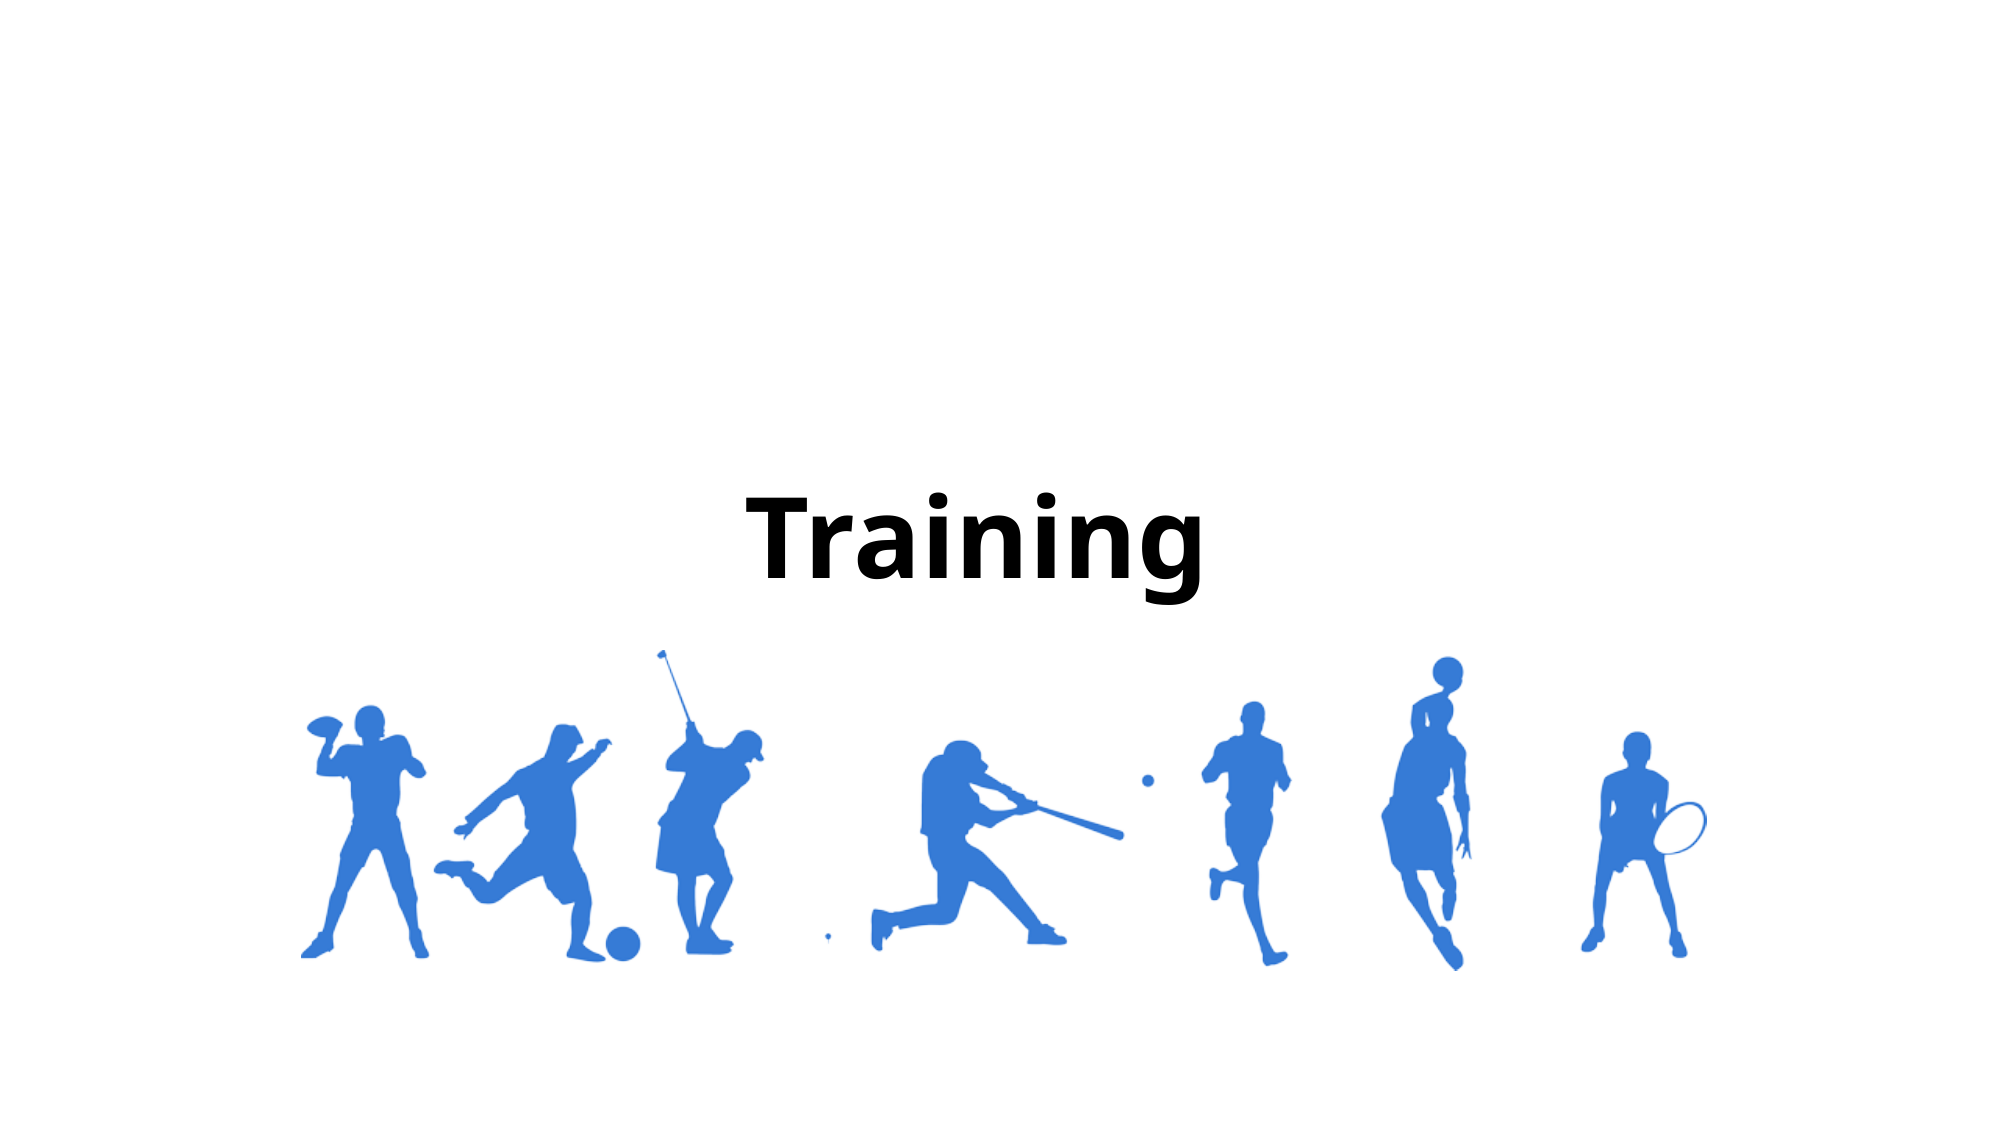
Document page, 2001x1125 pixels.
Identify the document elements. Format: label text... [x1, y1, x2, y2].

title Training [114, 432, 1840, 651]
picture [301, 650, 1707, 971]
